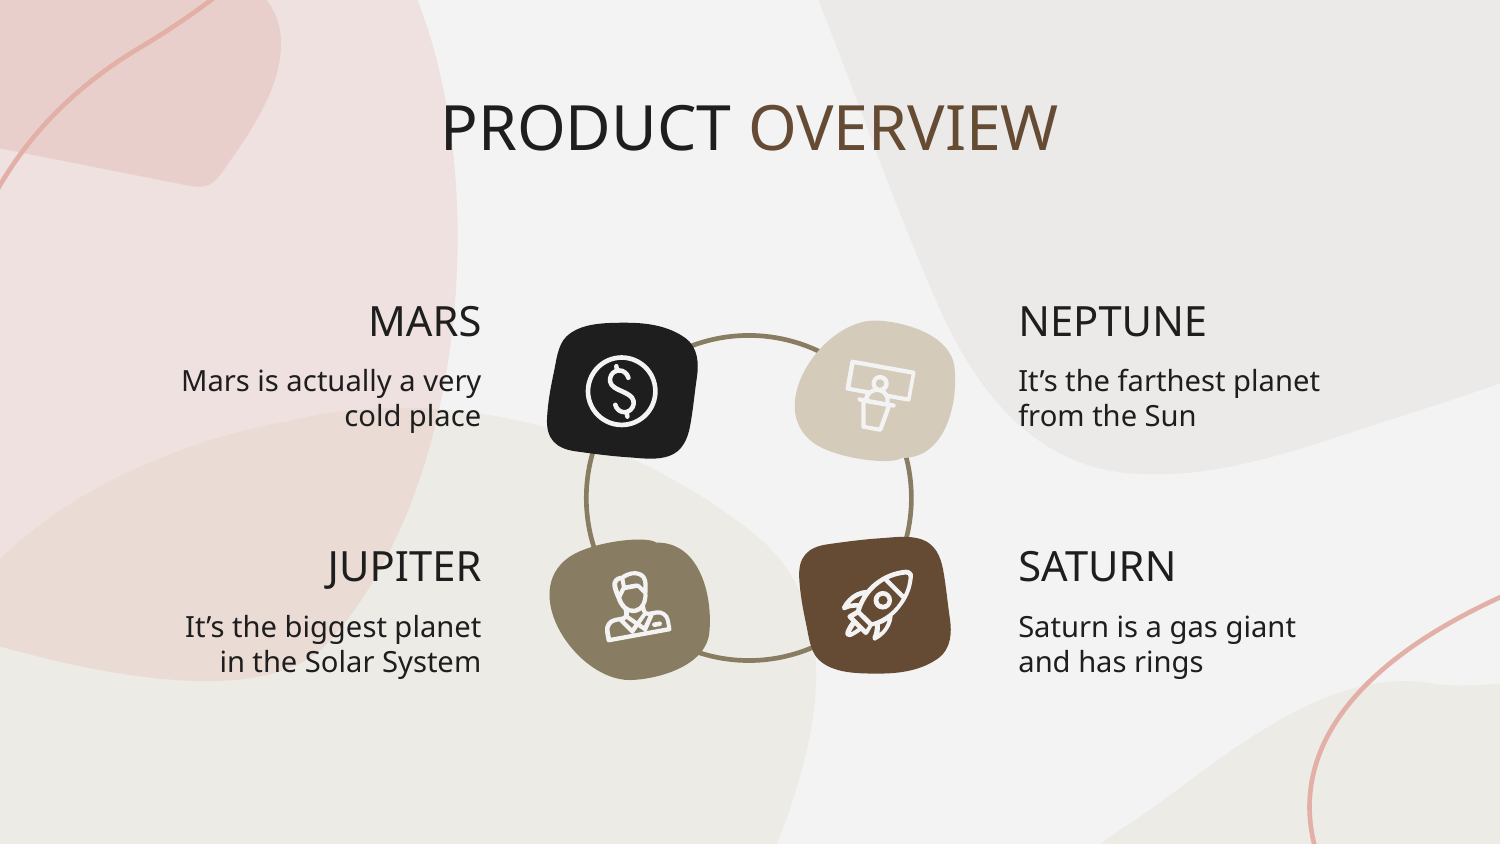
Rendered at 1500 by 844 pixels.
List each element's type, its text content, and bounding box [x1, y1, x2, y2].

text_box [546, 322, 698, 459]
text_box NEPTUNE [1003, 279, 1355, 347]
text_box SATURN [1003, 524, 1355, 592]
text_box Mars is actually a very cold place [145, 347, 497, 457]
title PRODUCT OVERVIEW [118, 71, 1382, 180]
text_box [841, 569, 914, 641]
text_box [600, 571, 667, 638]
text_box [799, 536, 951, 674]
text_box [794, 320, 956, 462]
text_box MARS [145, 279, 497, 347]
text_box [845, 359, 916, 432]
text_box [586, 335, 912, 661]
text_box JUPITER [145, 524, 497, 592]
text_box Saturn is a gas giant and has rings [1003, 592, 1355, 702]
text_box It’s the biggest planet in the Solar System [145, 592, 497, 702]
text_box It’s the farthest planet from the Sun [1003, 347, 1355, 457]
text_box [585, 354, 658, 428]
text_box [549, 539, 710, 681]
